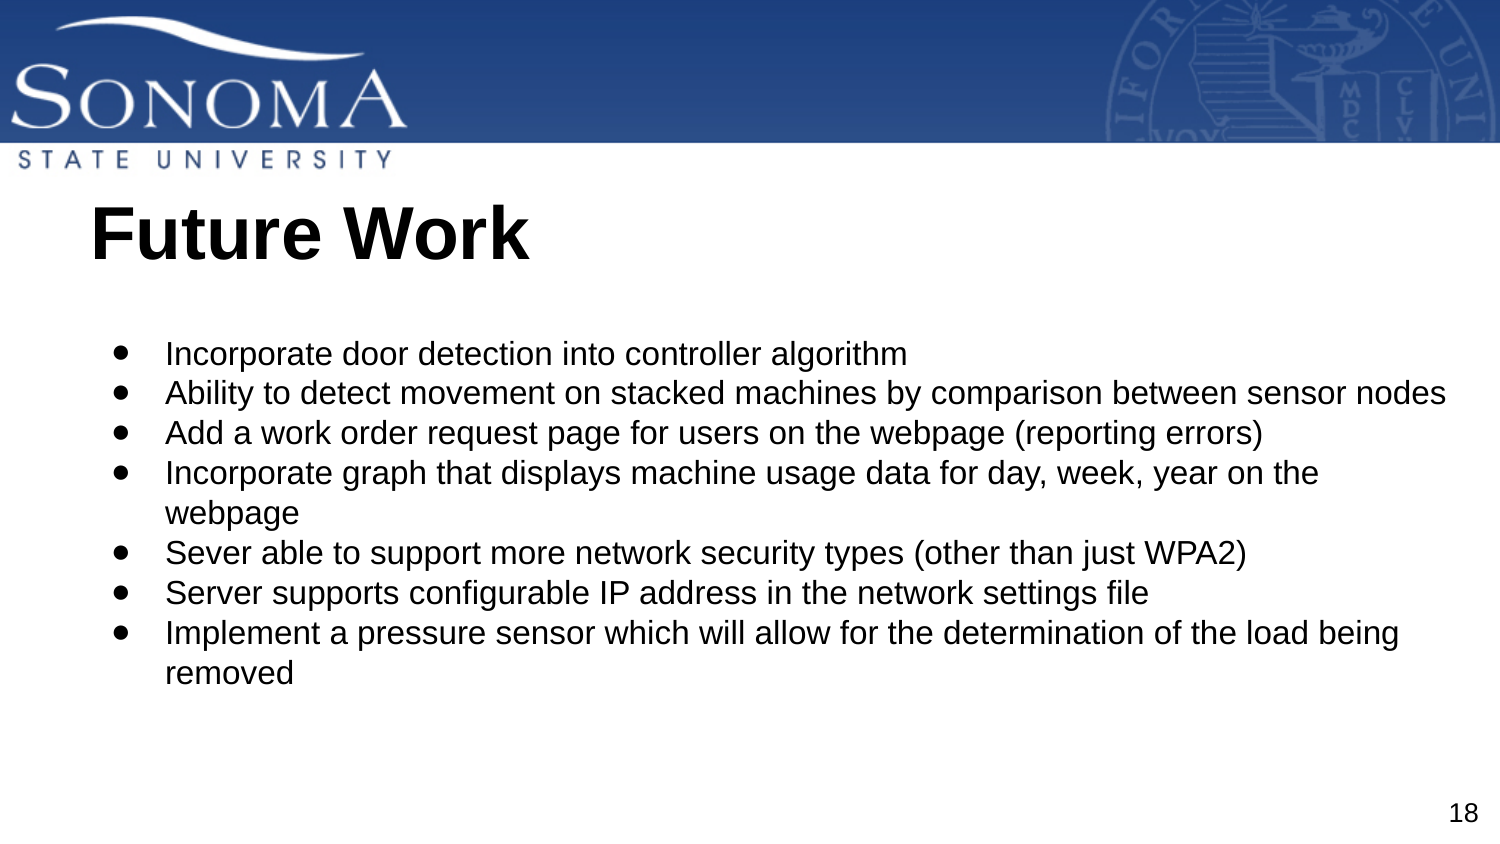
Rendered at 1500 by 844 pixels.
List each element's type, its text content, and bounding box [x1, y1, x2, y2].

slide_number 18 [1403, 779, 1494, 844]
picture [0, 0, 1500, 177]
list Incorporate door detection into controller algorithm Ability to detect movement on stacked machines by comparison between sensor nodes Add a work order request page for users on the webpage (reporting errors) Incorporate graph that displays machine usage data for day, week, year on the webpage Sever able to support more network security types (other than just WPA2) Server supports configurable IP address in the network settings file Implement a pressure sensor which will allow for the determination of the load being removed [75, 316, 1477, 844]
title Future Work [75, 186, 1425, 290]
